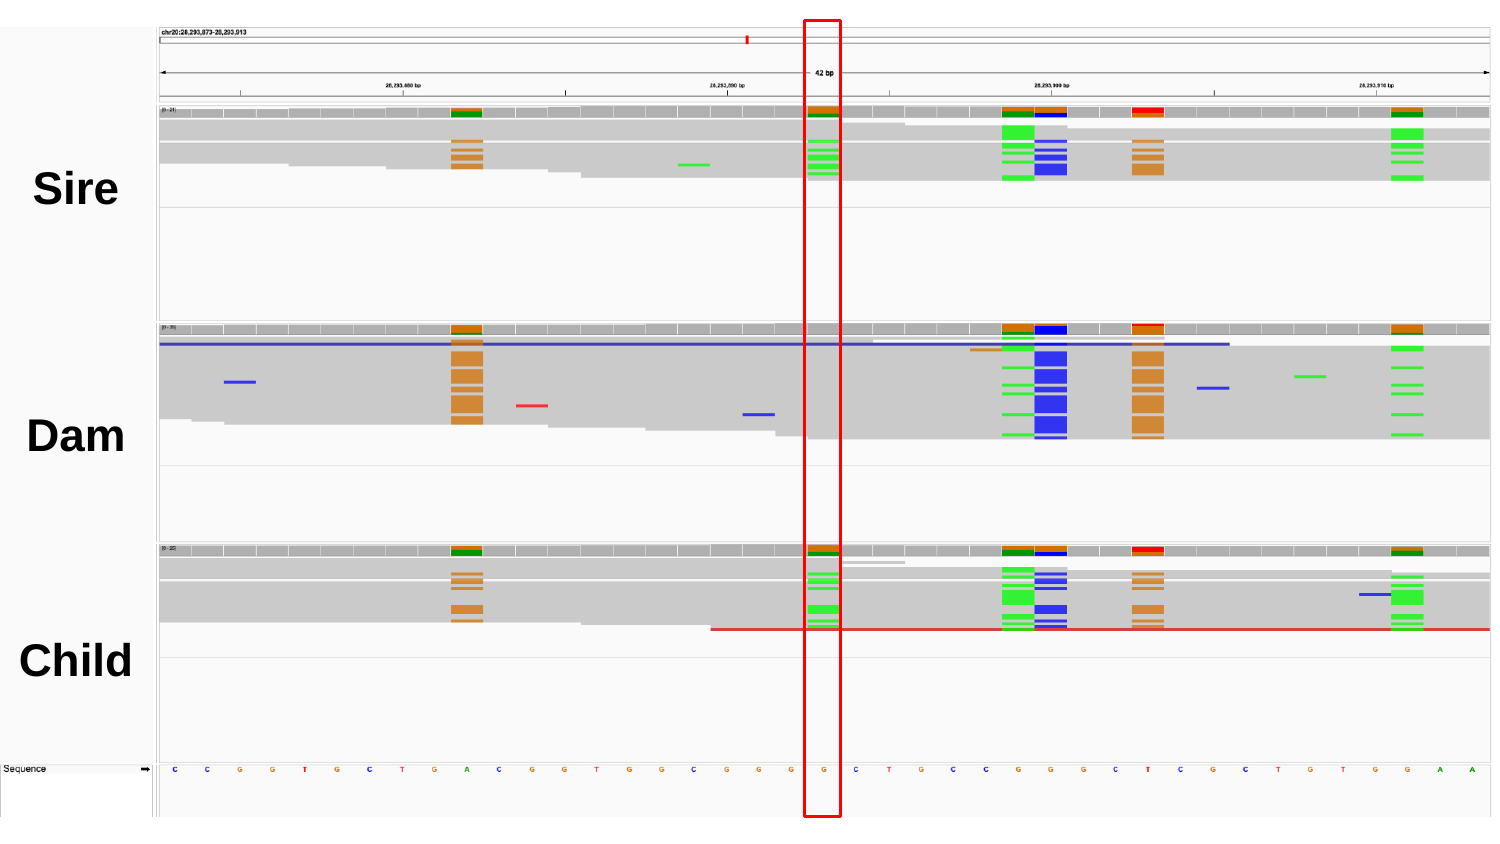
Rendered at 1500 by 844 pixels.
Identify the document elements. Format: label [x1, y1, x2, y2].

picture [0, 26, 1500, 817]
text_box [804, 20, 841, 25]
